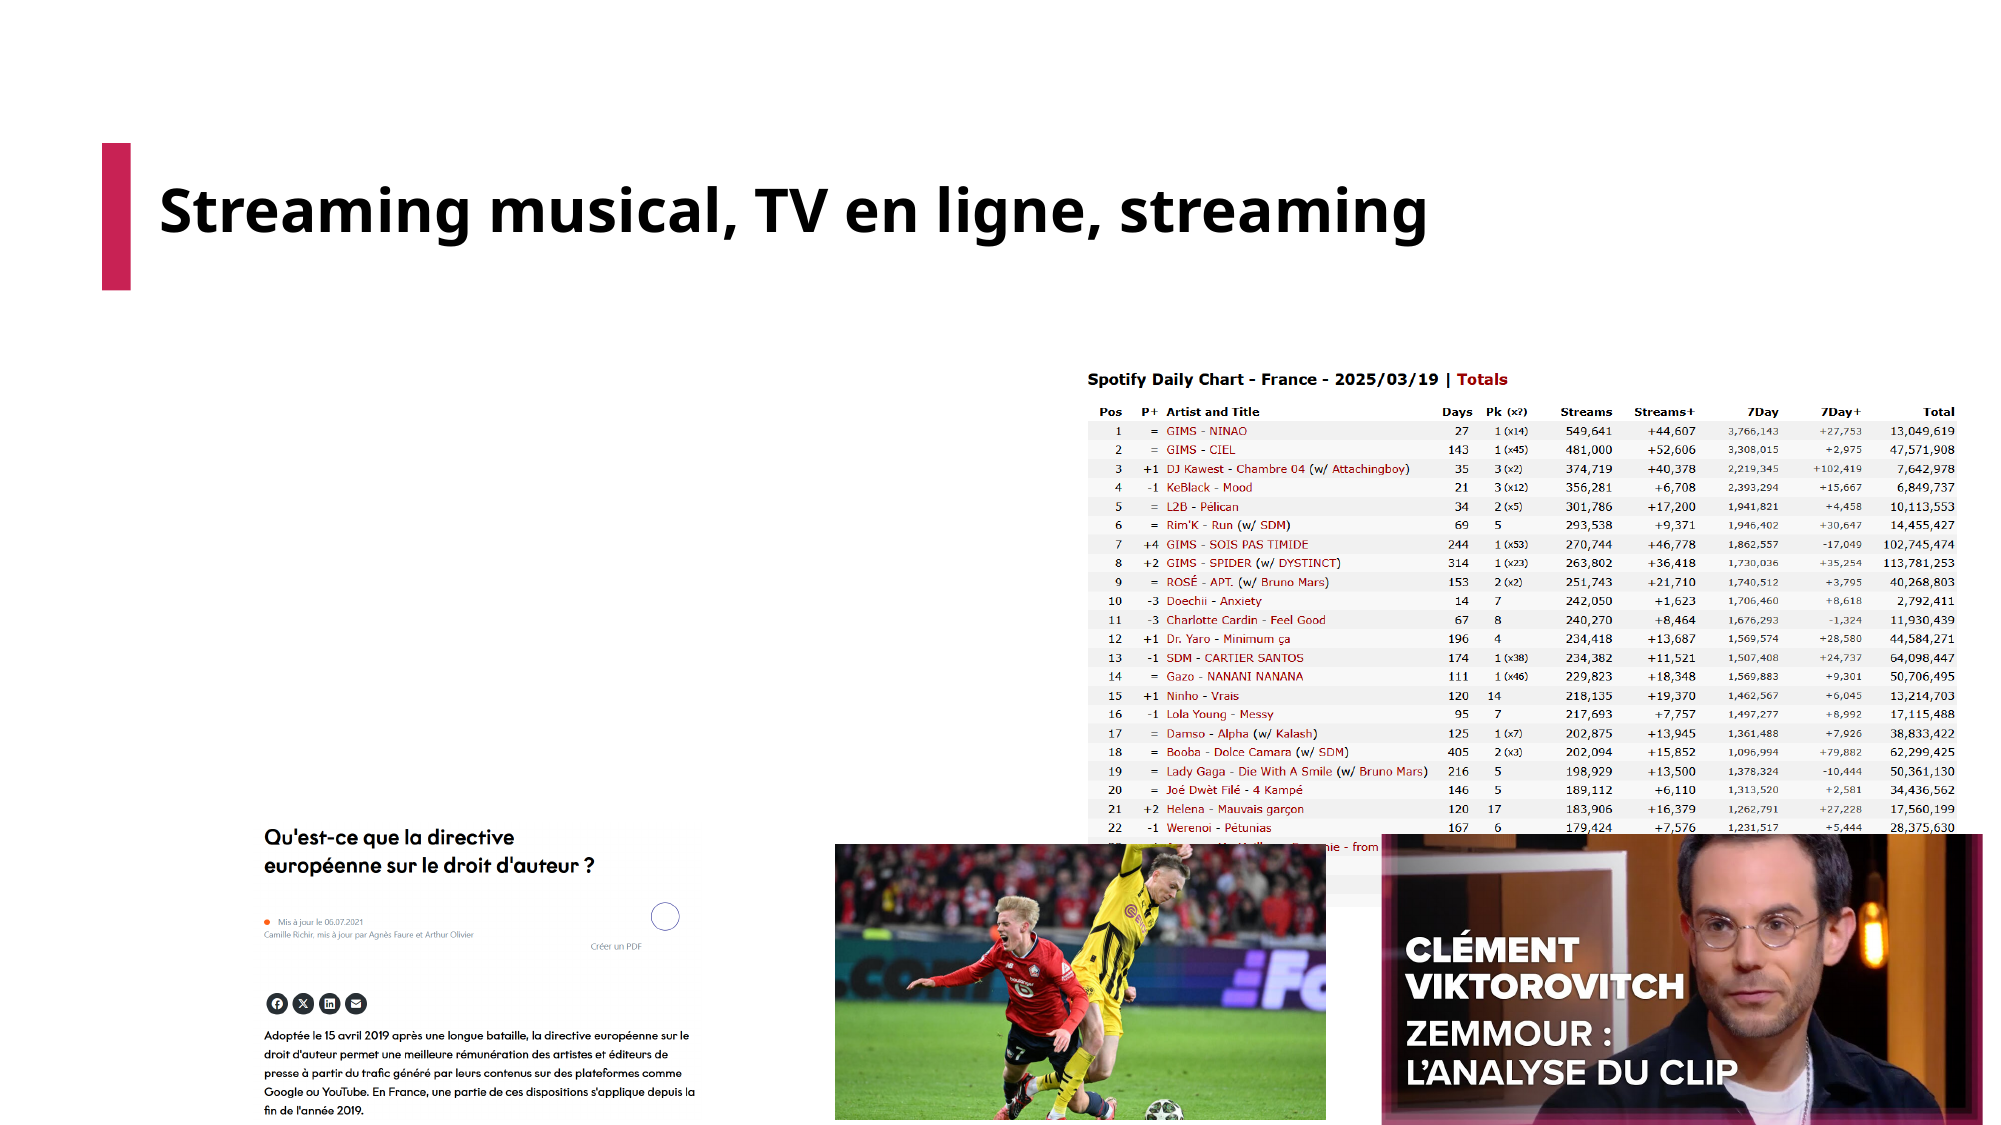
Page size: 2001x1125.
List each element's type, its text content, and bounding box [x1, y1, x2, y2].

title Streaming musical, TV en ligne, streaming [159, 143, 1900, 283]
picture [253, 821, 703, 1121]
picture [834, 371, 1984, 1125]
